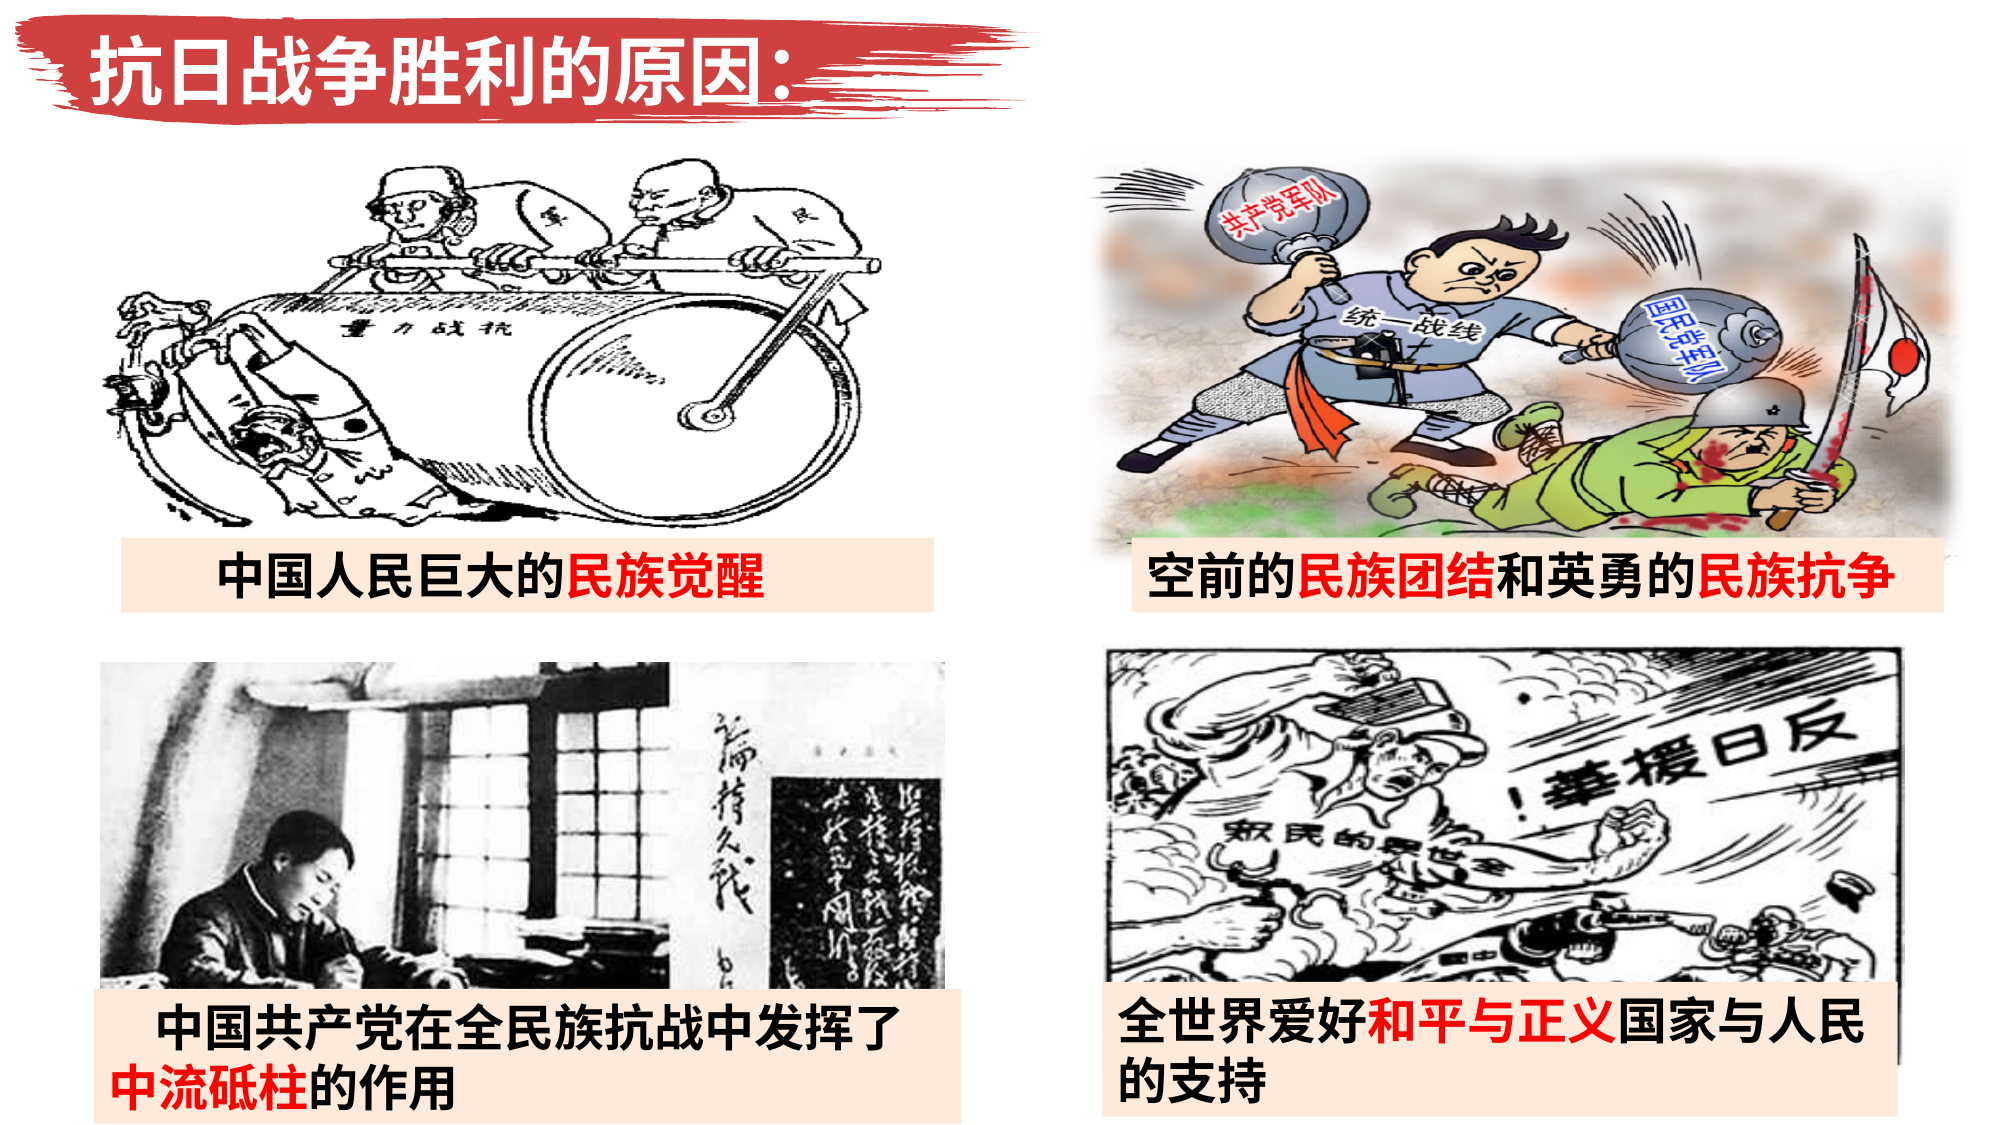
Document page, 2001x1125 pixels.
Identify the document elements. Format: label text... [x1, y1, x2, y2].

text_box 中国共产党在全民族抗战中发挥了中流砥柱的作用 [94, 988, 962, 1124]
text_box 空前的民族团结和英勇的民族抗争 [1131, 569, 1945, 613]
text_box [914, 107, 1013, 112]
text_box 抗日战争胜利的原因： [13, 0, 914, 200]
picture [100, 662, 945, 1094]
picture [1102, 644, 1905, 1069]
text_box [914, 73, 983, 77]
text_box 中国人民巨大的民族觉醒 [121, 537, 934, 613]
picture [94, 147, 897, 553]
text_box [914, 23, 1041, 66]
text_box 全世界爱好和平与正义国家与人民的支持 [1102, 1069, 1898, 1117]
picture [1082, 147, 1968, 569]
